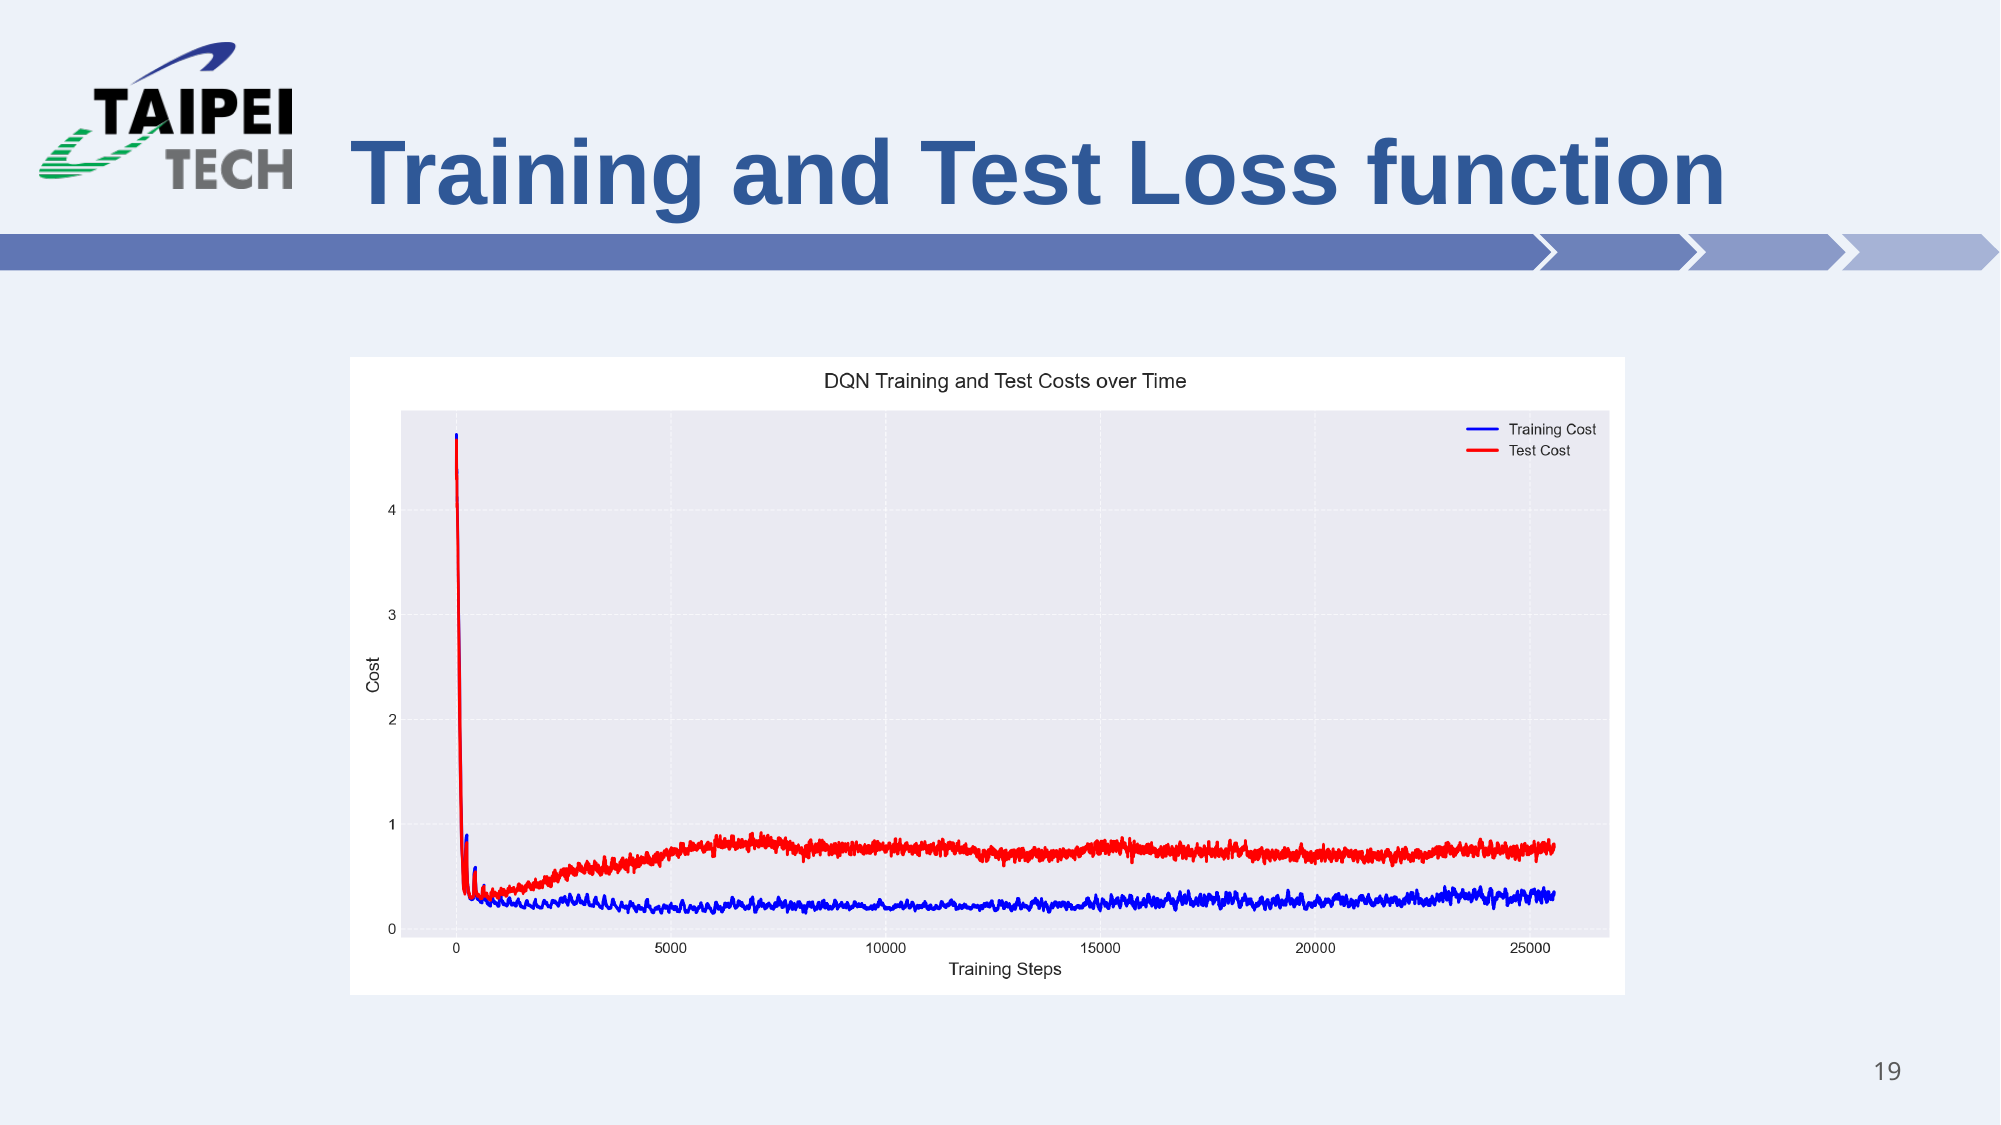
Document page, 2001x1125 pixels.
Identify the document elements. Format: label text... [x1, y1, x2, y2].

picture [39, 42, 292, 189]
slide_number 19 [1868, 1042, 1992, 1103]
title Training and Test Loss function [350, 0, 2000, 225]
picture [349, 357, 1626, 996]
